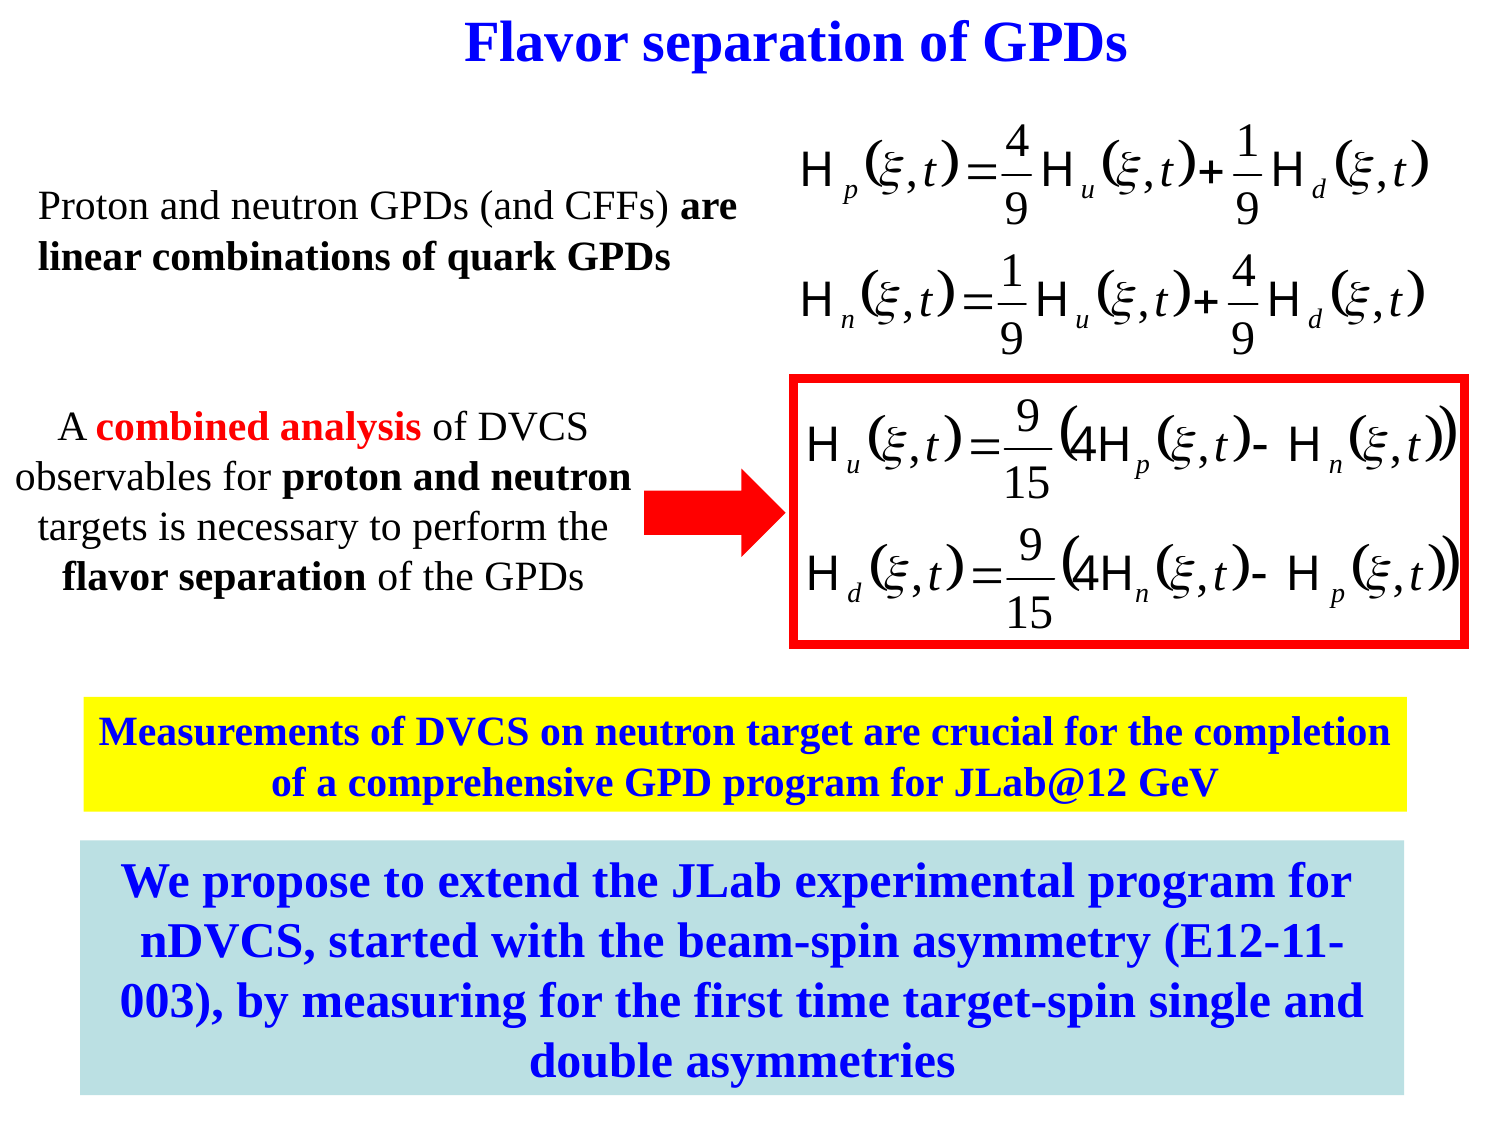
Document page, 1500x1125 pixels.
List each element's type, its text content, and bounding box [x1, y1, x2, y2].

text_box Proton and neutron GPDs (and CFFs) are linear combinations of quark GPDs [23, 170, 774, 286]
text_box A combined analysis of DVCS observables for proton and neutron targets is necessary to perform the flavor separation of the GPDs [0, 391, 657, 607]
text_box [797, 383, 1461, 641]
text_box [791, 108, 1431, 366]
text_box Measurements of DVCS on neutron target are crucial for the completion of a comprehensive GPD program for JLab@12 GeV [83, 696, 1407, 812]
text_box [644, 468, 786, 557]
text_box We propose to extend the JLab experimental program for nDVCS, started with the beam-spin asymmetry (E12-11-003), by measuring for the first time target-spin single and double asymmetries [80, 840, 1405, 1096]
text_box Flavor separation of GPDs [249, 0, 1344, 81]
